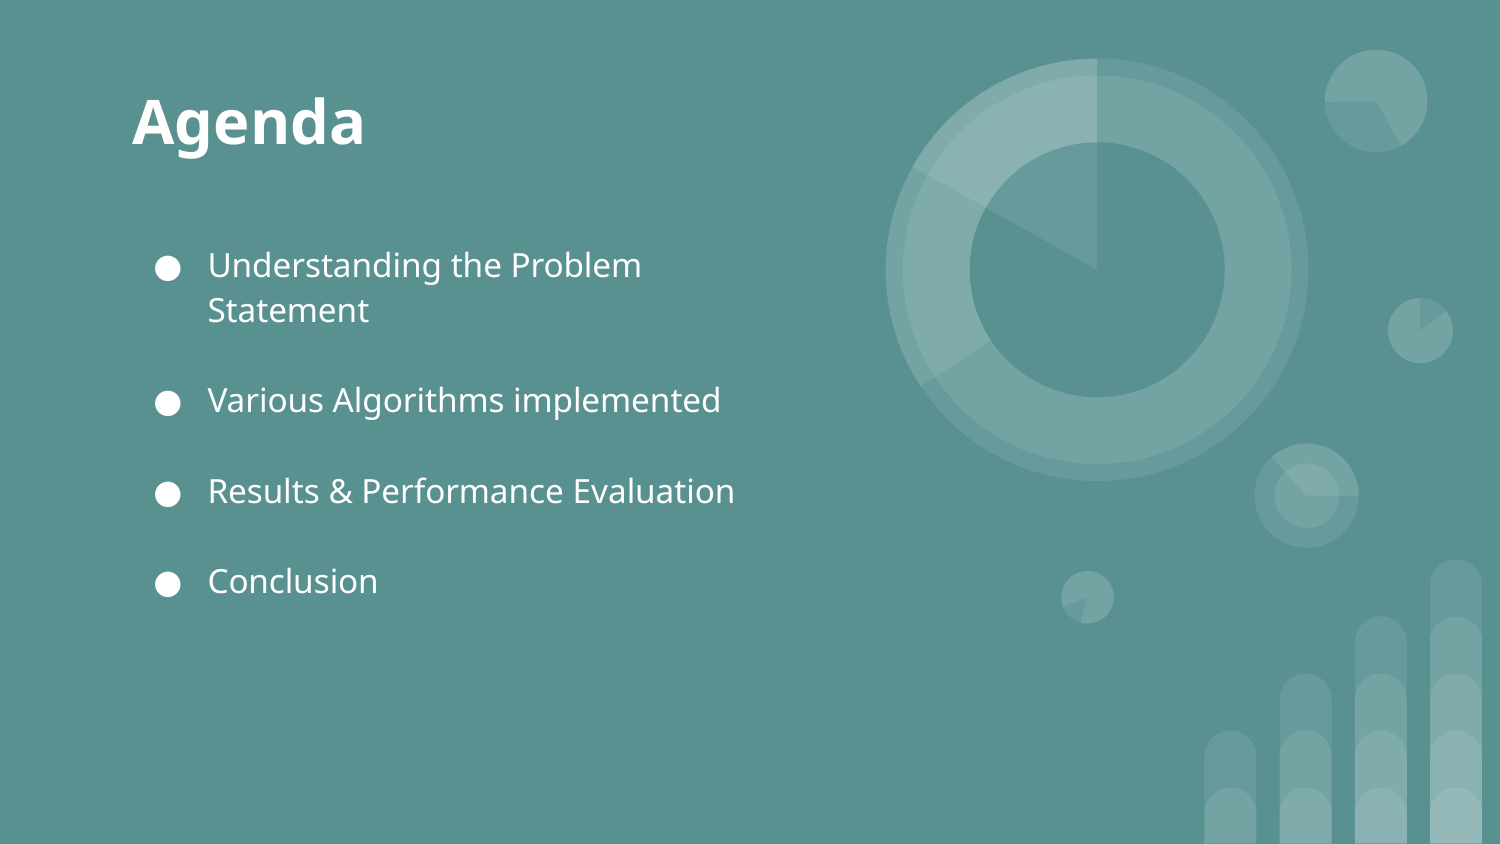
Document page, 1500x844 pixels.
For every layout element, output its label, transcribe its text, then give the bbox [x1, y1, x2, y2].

subtitle Understanding the Problem Statement Various Algorithms implemented Results & Performance Evaluation Conclusion [117, 226, 816, 671]
title Agenda [117, 64, 816, 179]
